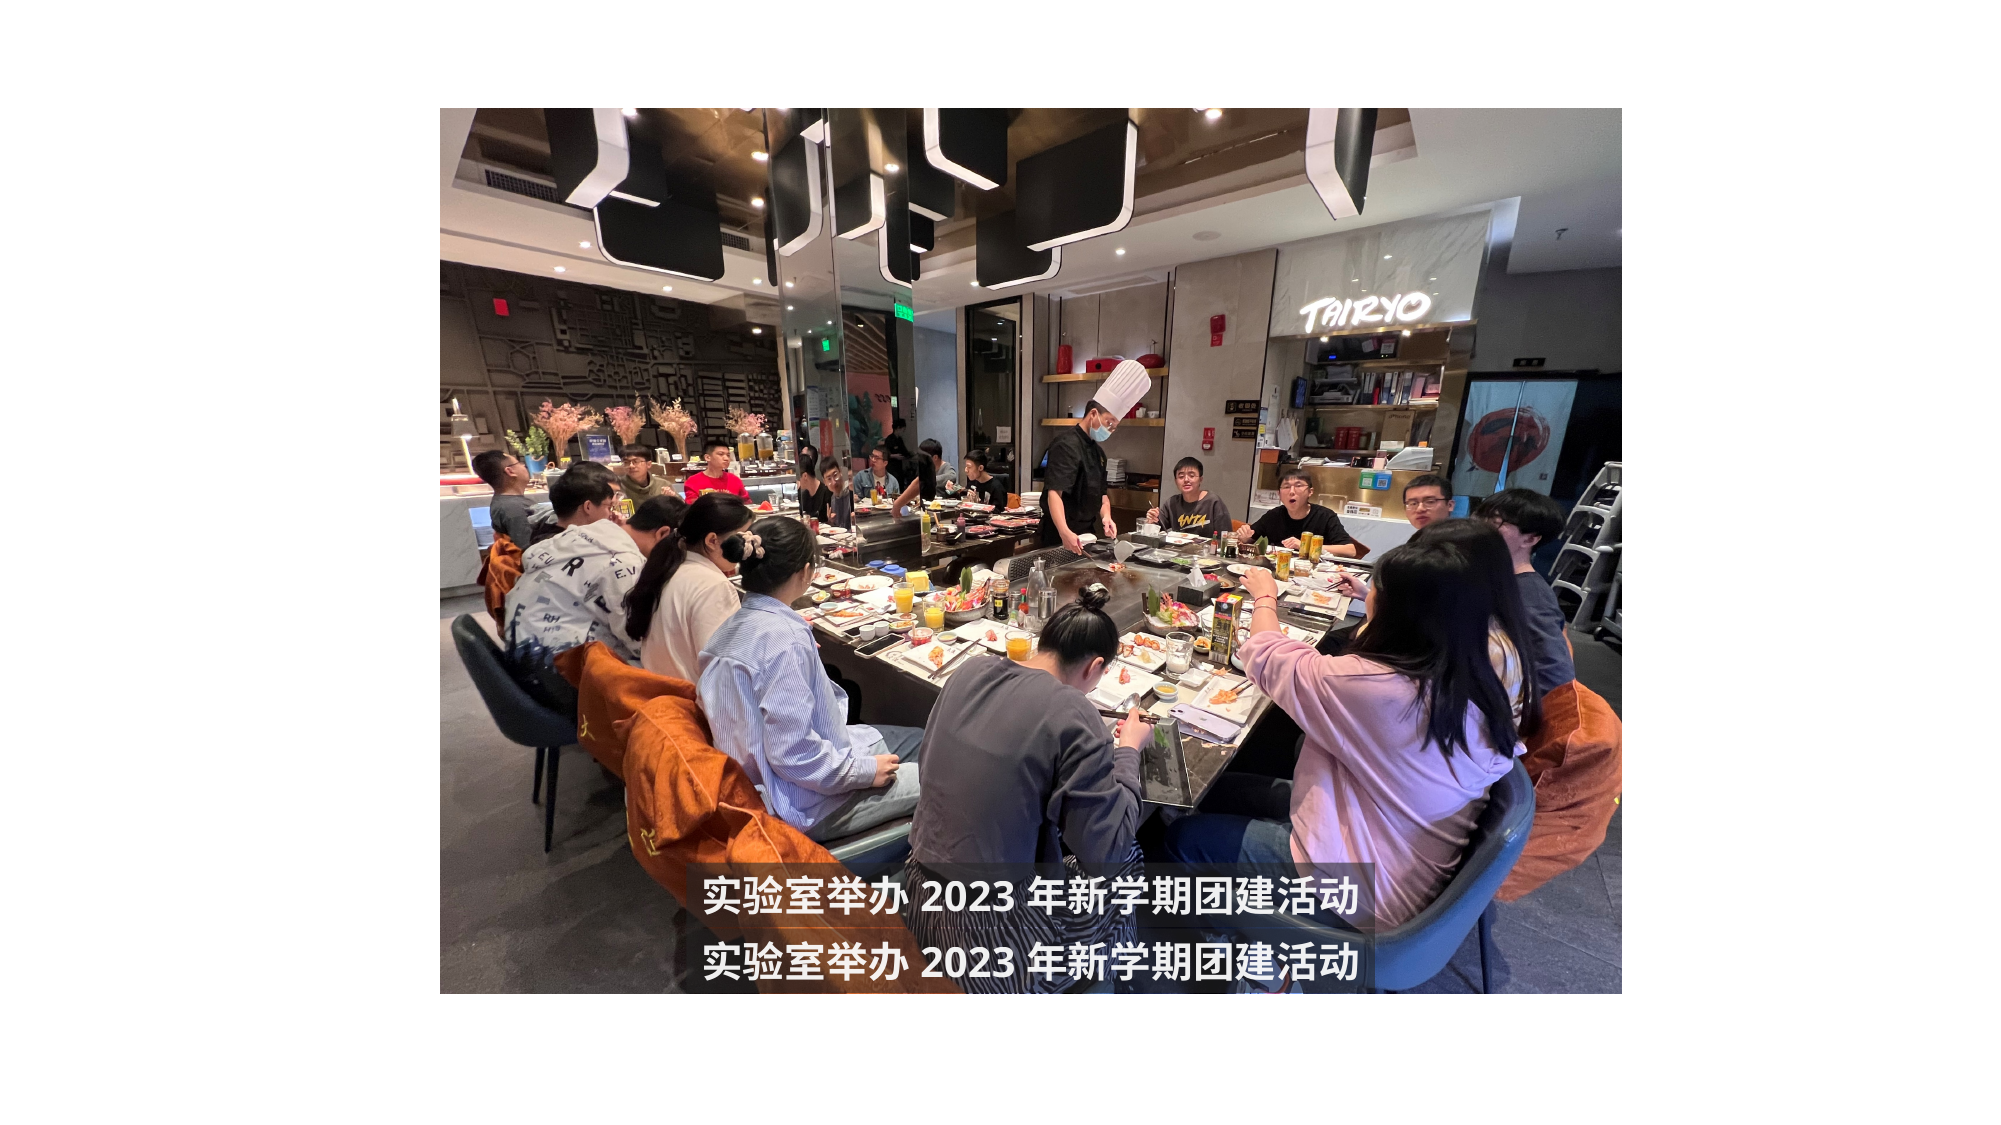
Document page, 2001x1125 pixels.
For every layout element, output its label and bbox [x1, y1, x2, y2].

text_box [439, 107, 1622, 994]
